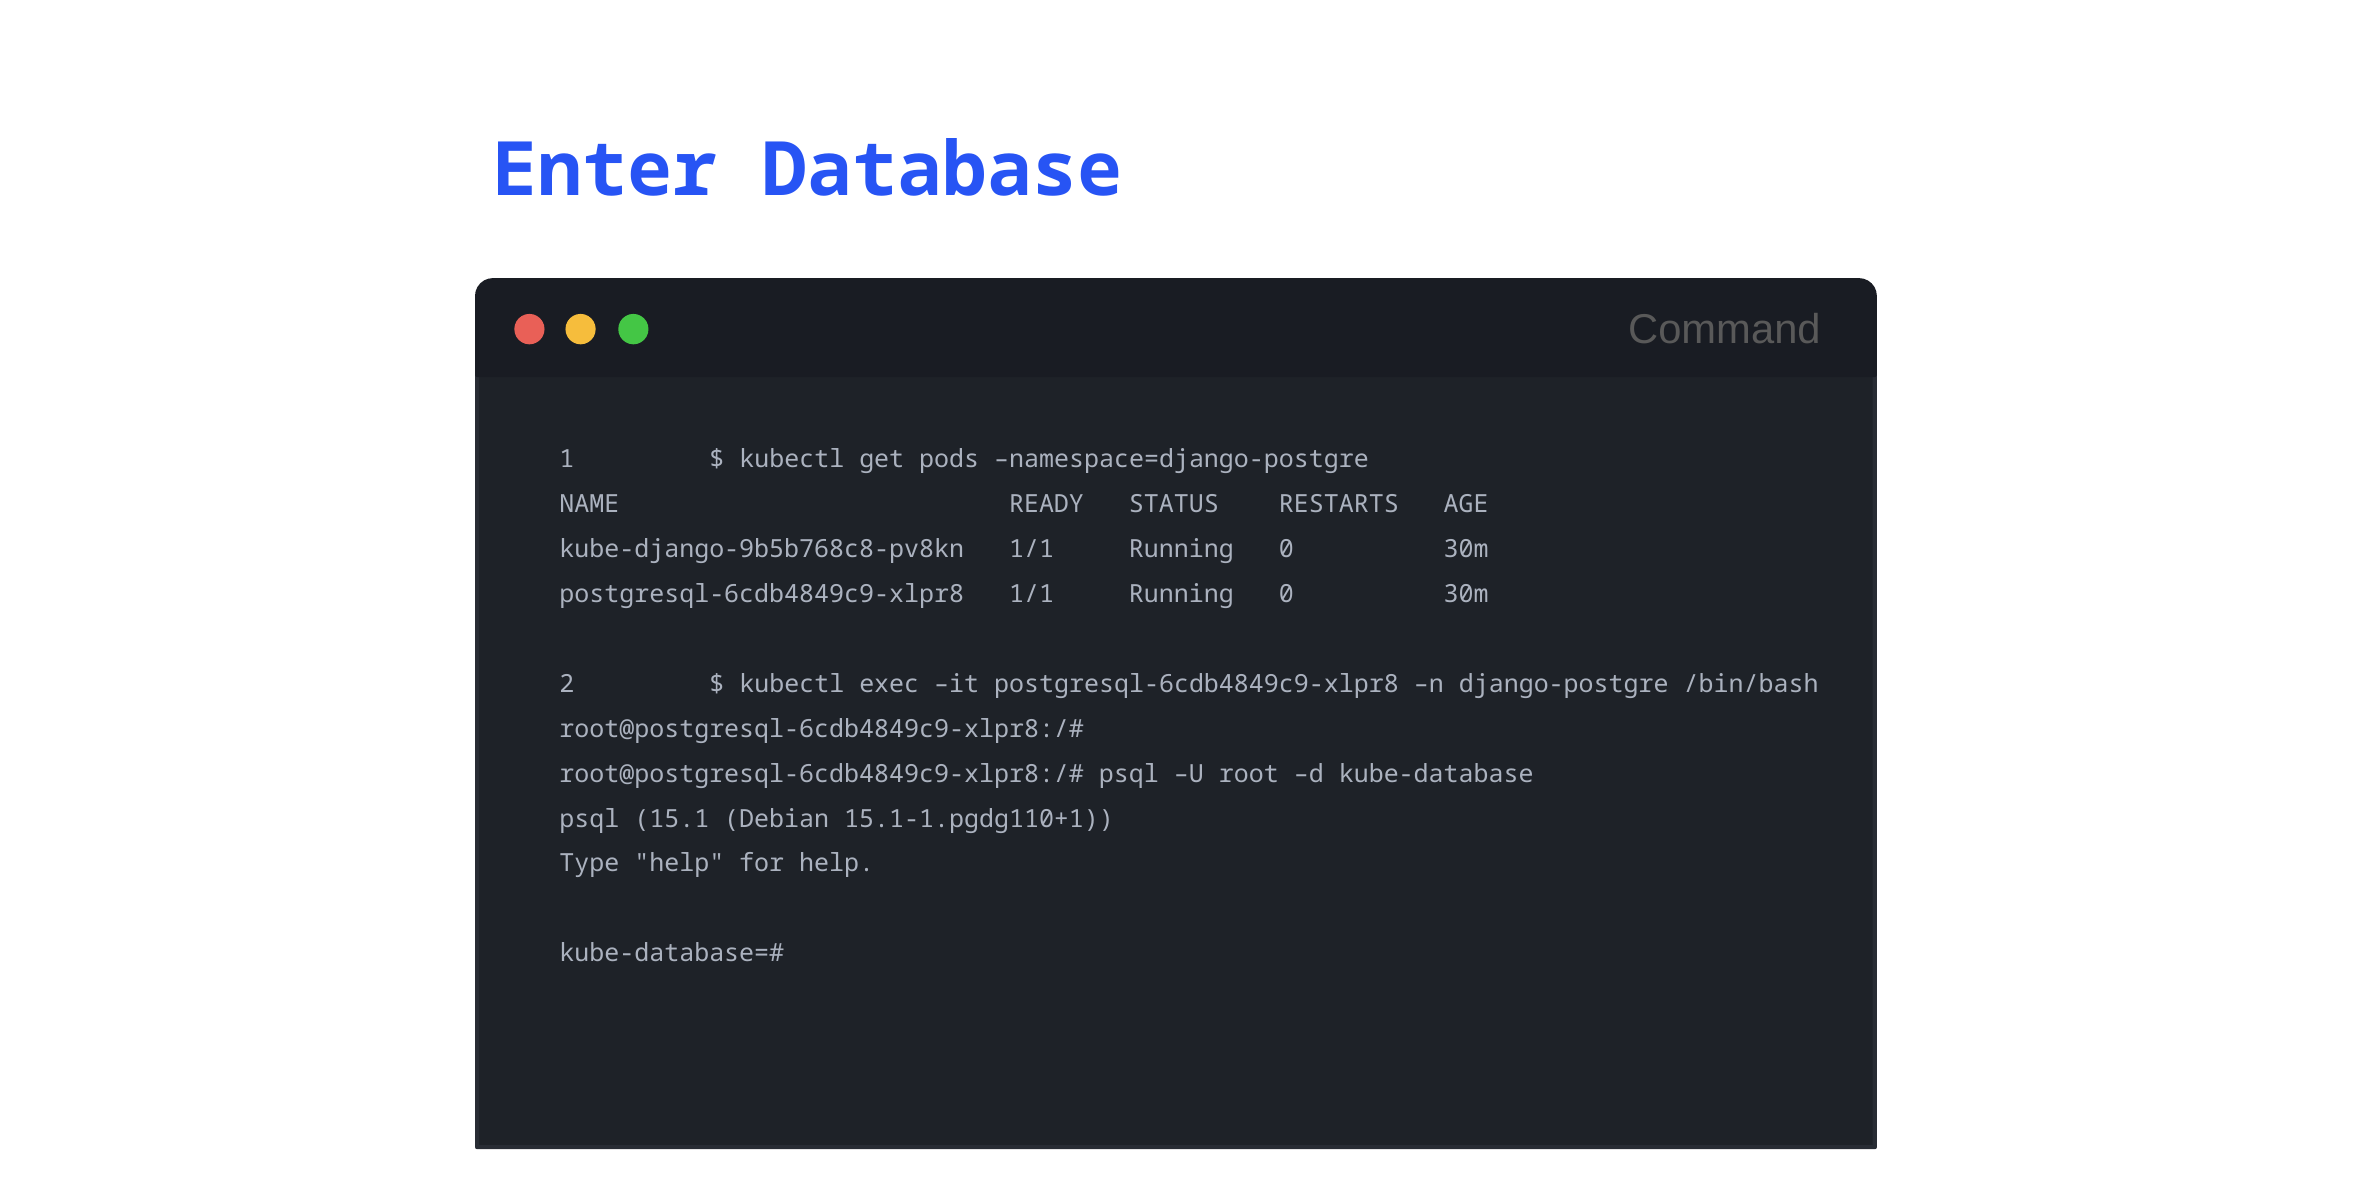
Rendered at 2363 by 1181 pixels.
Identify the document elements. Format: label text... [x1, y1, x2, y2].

text_box [475, 377, 1877, 1150]
text_box Command [1613, 294, 1931, 360]
text_box [565, 313, 596, 345]
text_box 1 $ kubectl get pods –namespace=django-postgre NAME READY STATUS RESTARTS AGE kube-django-9b5b768c8-pv8kn 1/1 Running 0 30m postgresql-6cdb4849c9-xlpr8 1/1 Running 0 30m 2 $ kubectl exec –it postgresql-6cdb4849c9-xlpr8 –n django-postgre /bin/bash root@postgresql-6cdb4849c9-xlpr8:/# root@postgresql-6cdb4849c9-xlpr8:/# psql –U root –d kube-database psql (15.1 (Debian 15.1-1.pgdg110+1)) Type "help" for help. kube-database=# [544, 420, 1863, 1109]
text_box [475, 278, 1877, 378]
text_box [514, 313, 545, 345]
text_box Enter Database [477, 105, 1875, 200]
text_box [618, 313, 649, 345]
